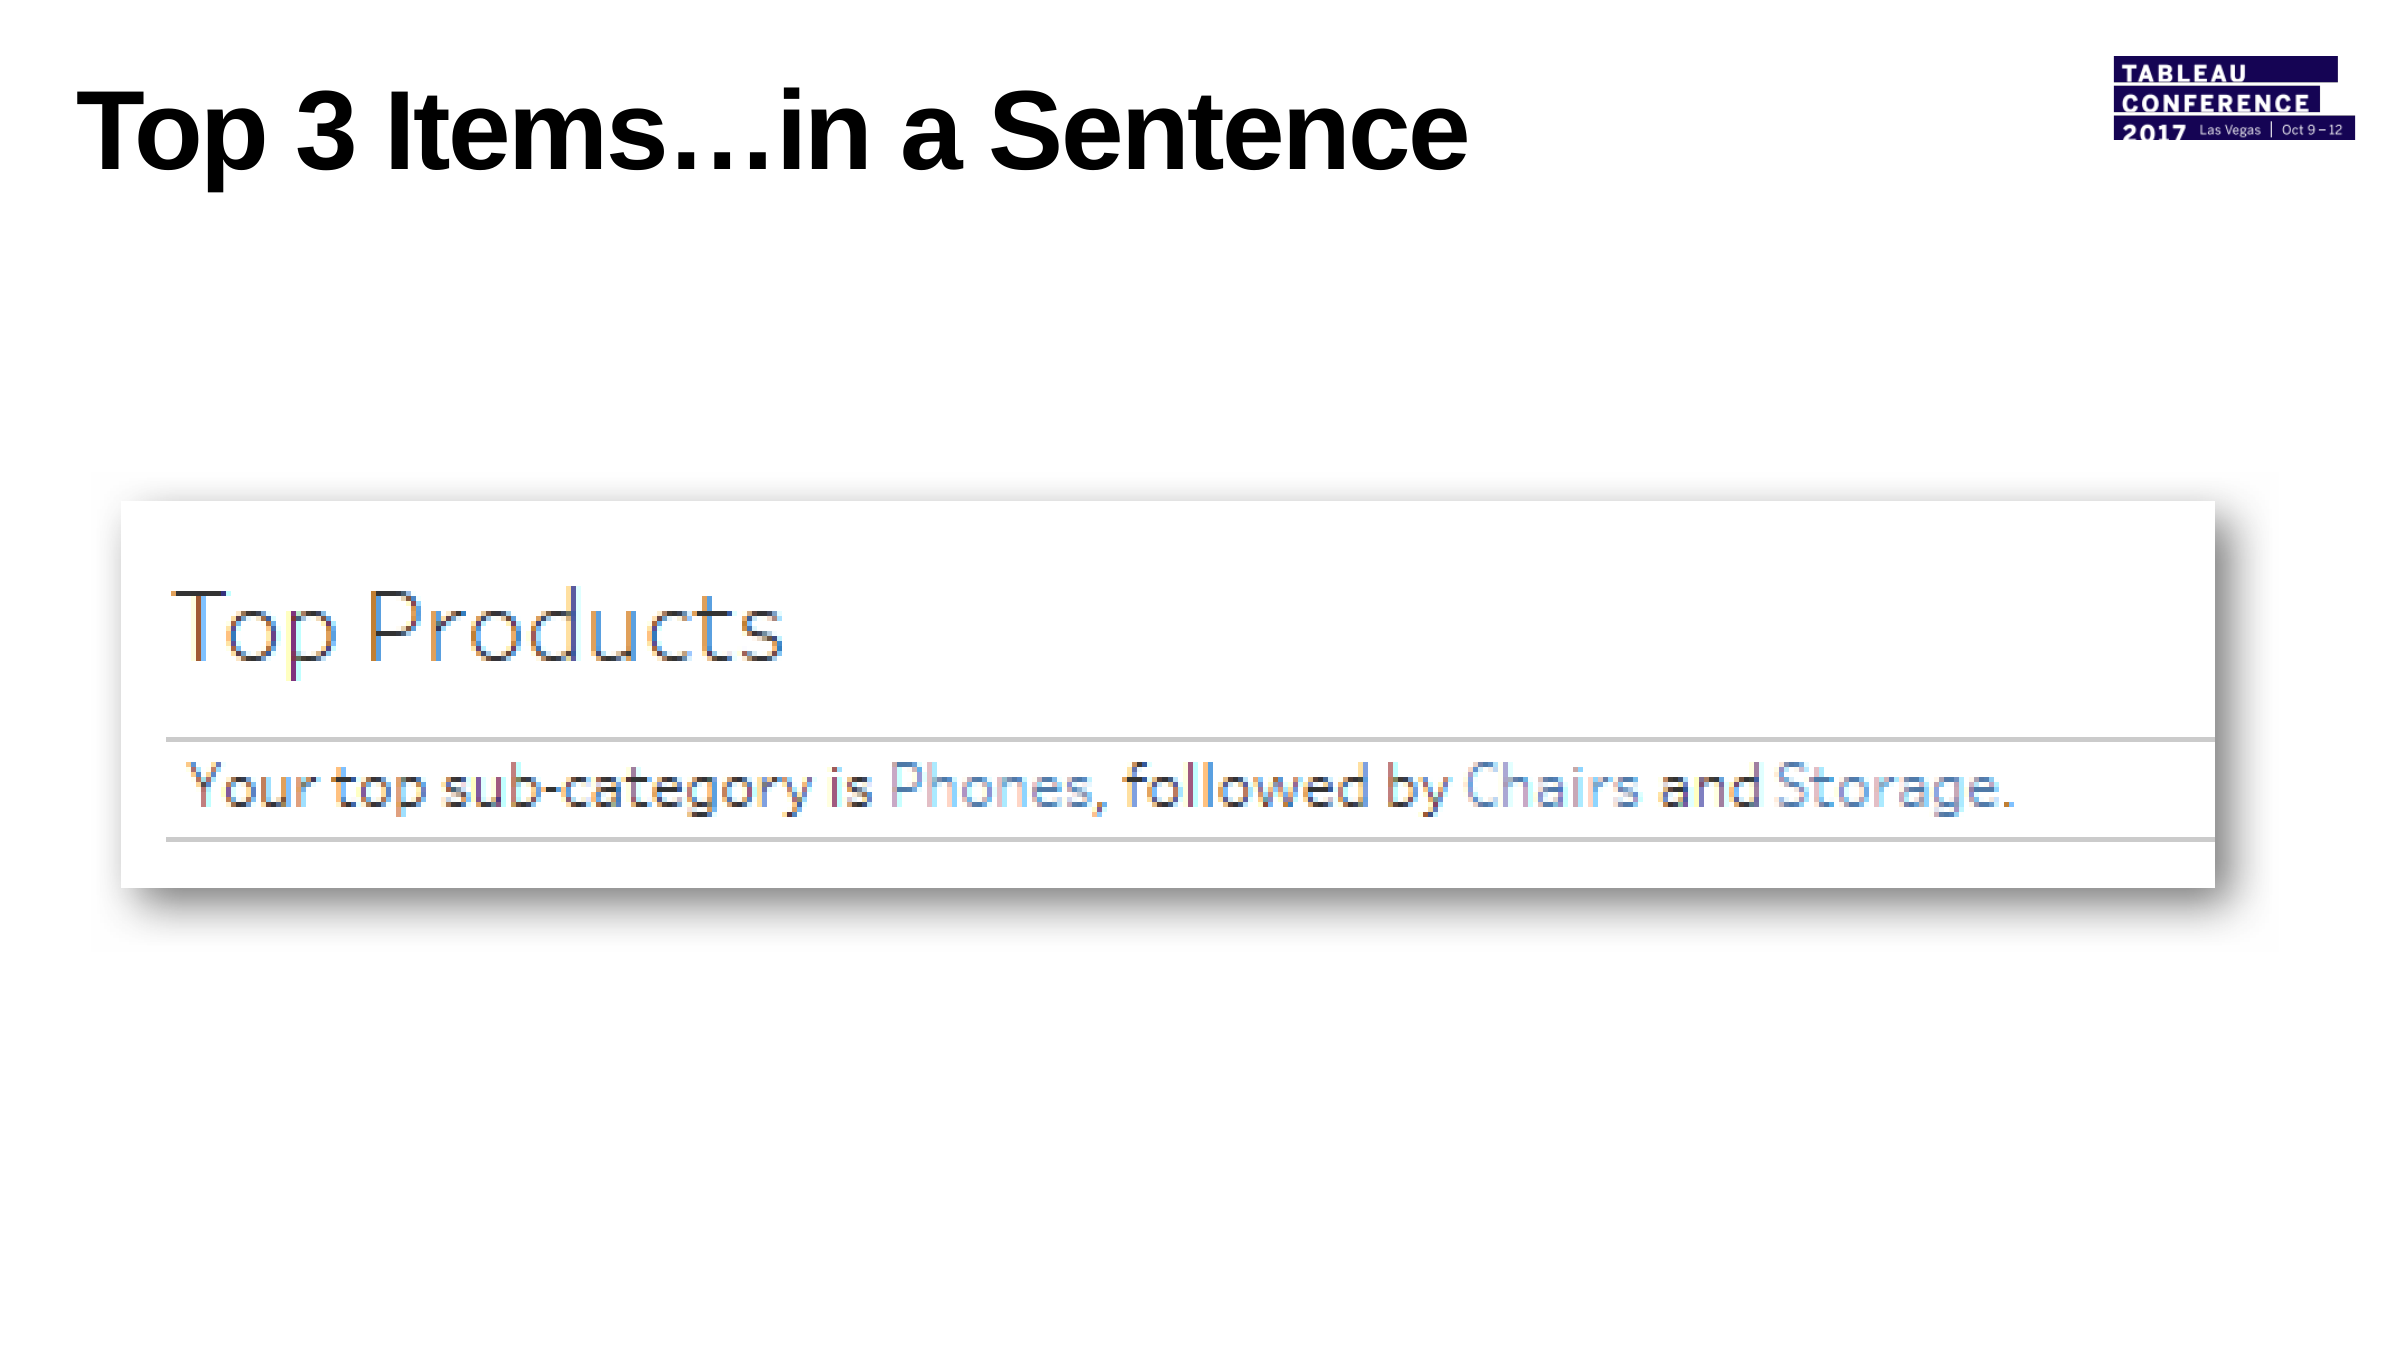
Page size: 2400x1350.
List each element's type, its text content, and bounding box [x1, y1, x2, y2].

title Top 3 Items…in a Sentence [52, 56, 2348, 235]
picture [121, 501, 2216, 888]
